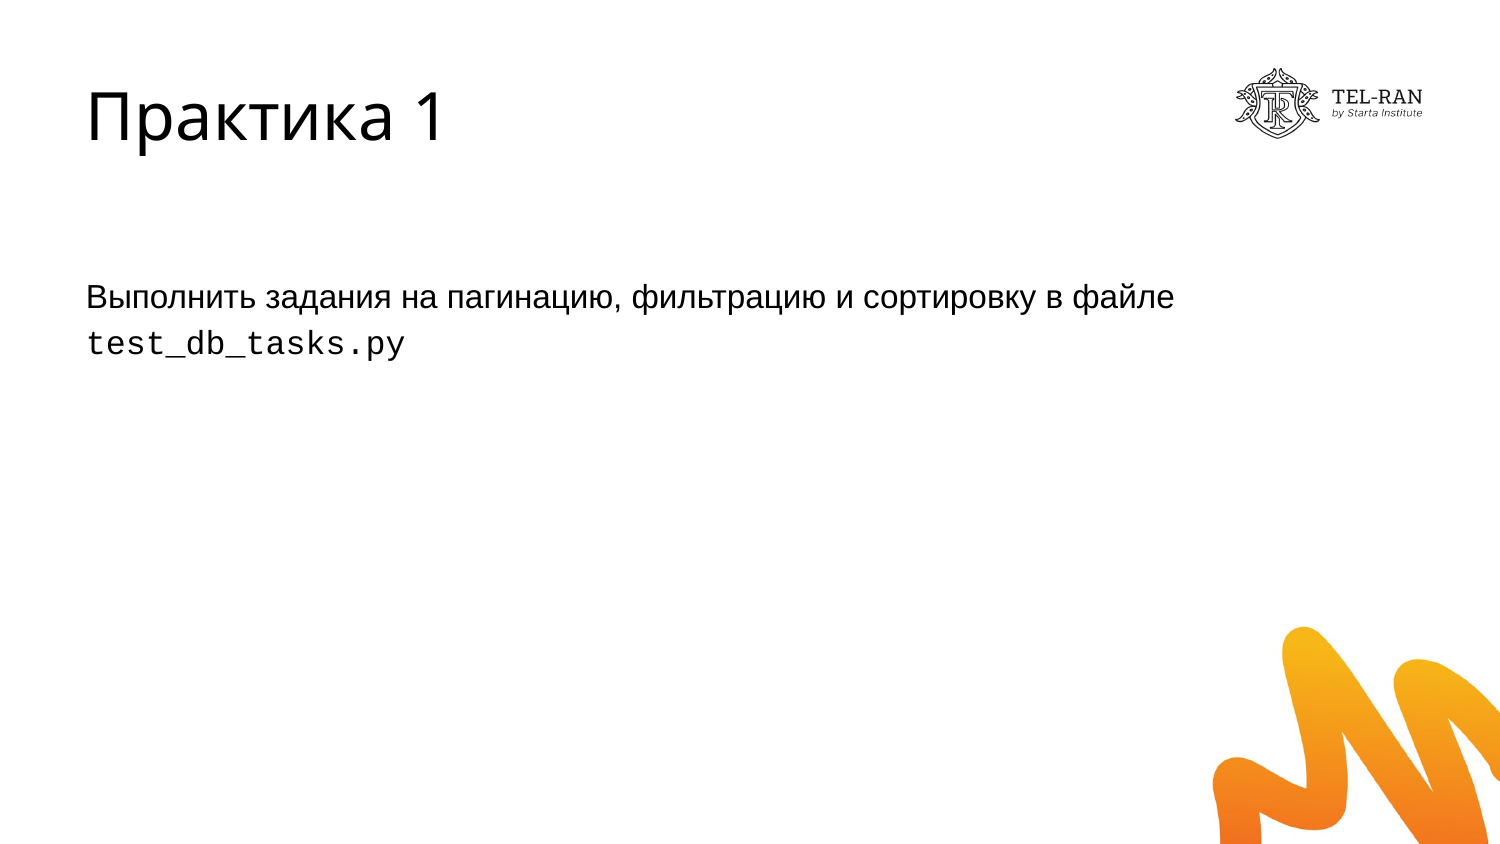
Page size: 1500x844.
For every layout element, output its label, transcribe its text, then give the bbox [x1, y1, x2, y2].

title Практика 1 [70, 59, 1237, 230]
picture [1237, 68, 1422, 139]
list Выполнить задания на пагинацию, фильтрацию и сортировку в файле test_db_tasks.py [70, 253, 1469, 759]
picture [1211, 625, 1500, 844]
